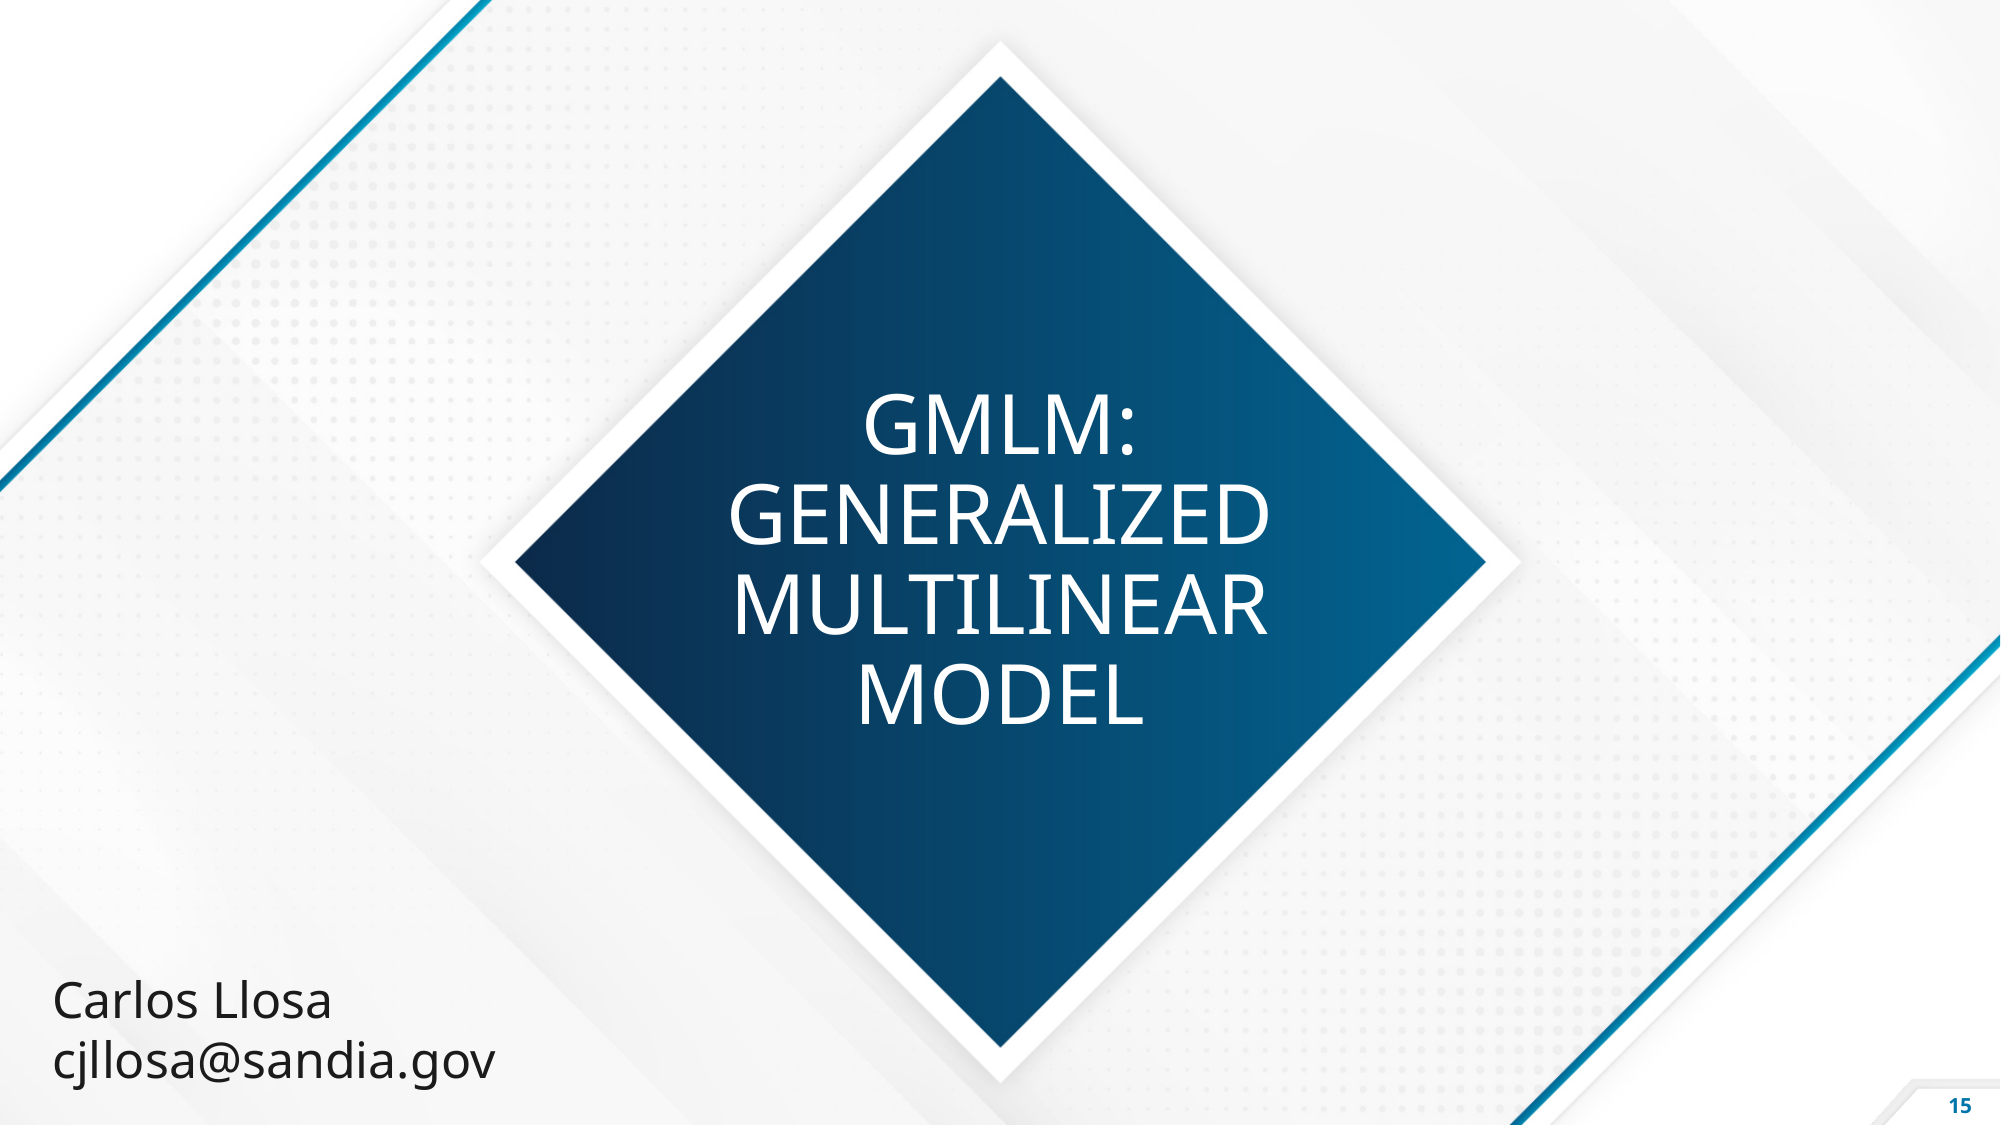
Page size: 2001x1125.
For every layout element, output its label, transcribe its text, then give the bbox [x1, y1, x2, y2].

picture [0, 0, 2001, 1125]
text_box Carlos Llosa cjllosa@sandia.gov [37, 960, 511, 1096]
slide_number 15 [1920, 1089, 2000, 1125]
picture [1523, 647, 2001, 1125]
picture [0, 0, 479, 479]
title GMLM: Generalized Multilinear Model [682, 333, 1318, 792]
